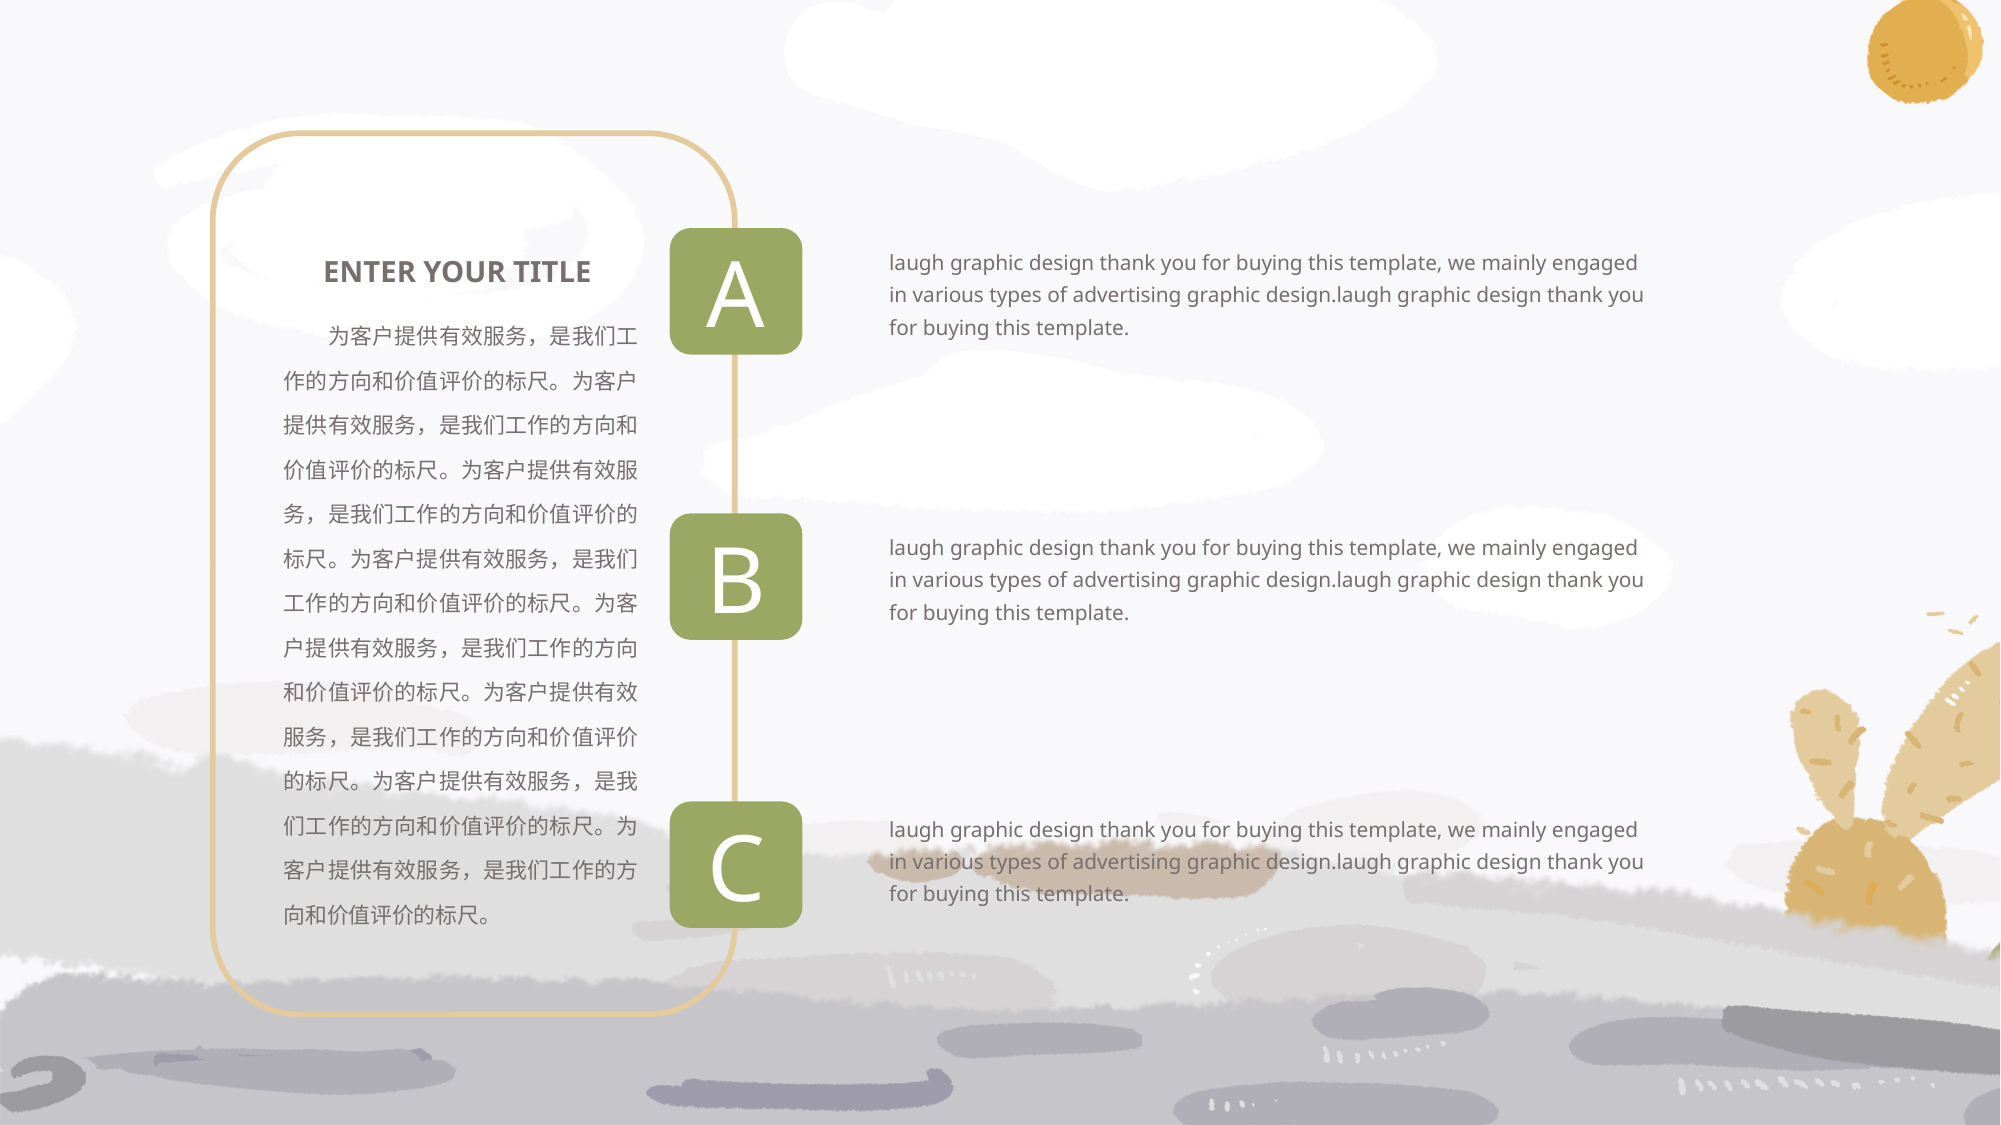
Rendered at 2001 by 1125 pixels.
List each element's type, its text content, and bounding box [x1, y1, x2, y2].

text_box ENTER YOUR TITLE [308, 228, 654, 296]
picture [0, 0, 2001, 1125]
text_box A [668, 226, 804, 356]
text_box laugh graphic design thank you for buying this template, we mainly engaged in various types of advertising graphic design.laugh graphic design thank you for buying this template. [874, 519, 1669, 632]
text_box laugh graphic design thank you for buying this template, we mainly engaged in various types of advertising graphic design.laugh graphic design thank you for buying this template. [874, 801, 1669, 914]
text_box laugh graphic design thank you for buying this template, we mainly engaged in various types of advertising graphic design.laugh graphic design thank you for buying this template. [874, 234, 1669, 347]
text_box C [668, 800, 804, 929]
text_box B [668, 512, 804, 641]
text_box 为客户提供有效服务，是我们工作的方向和价值评价的标尺。为客户提供有效服务，是我们工作的方向和价值评价的标尺。为客户提供有效服务，是我们工作的方向和价值评价的标尺。为客户提供有效服务，是我们工作的方向和价值评价的标尺。为客户提供有效服务，是我们工作的方向和价值评价的标尺。为客户提供有效服务，是我们工作的方向和价值评价的标尺。为客户提供有效服务，是我们工作的方向和价值评价的标尺。为客户提供有效服务，是我们工作的方向和价值评价的标尺。 [268, 297, 654, 936]
text_box [211, 132, 736, 1016]
